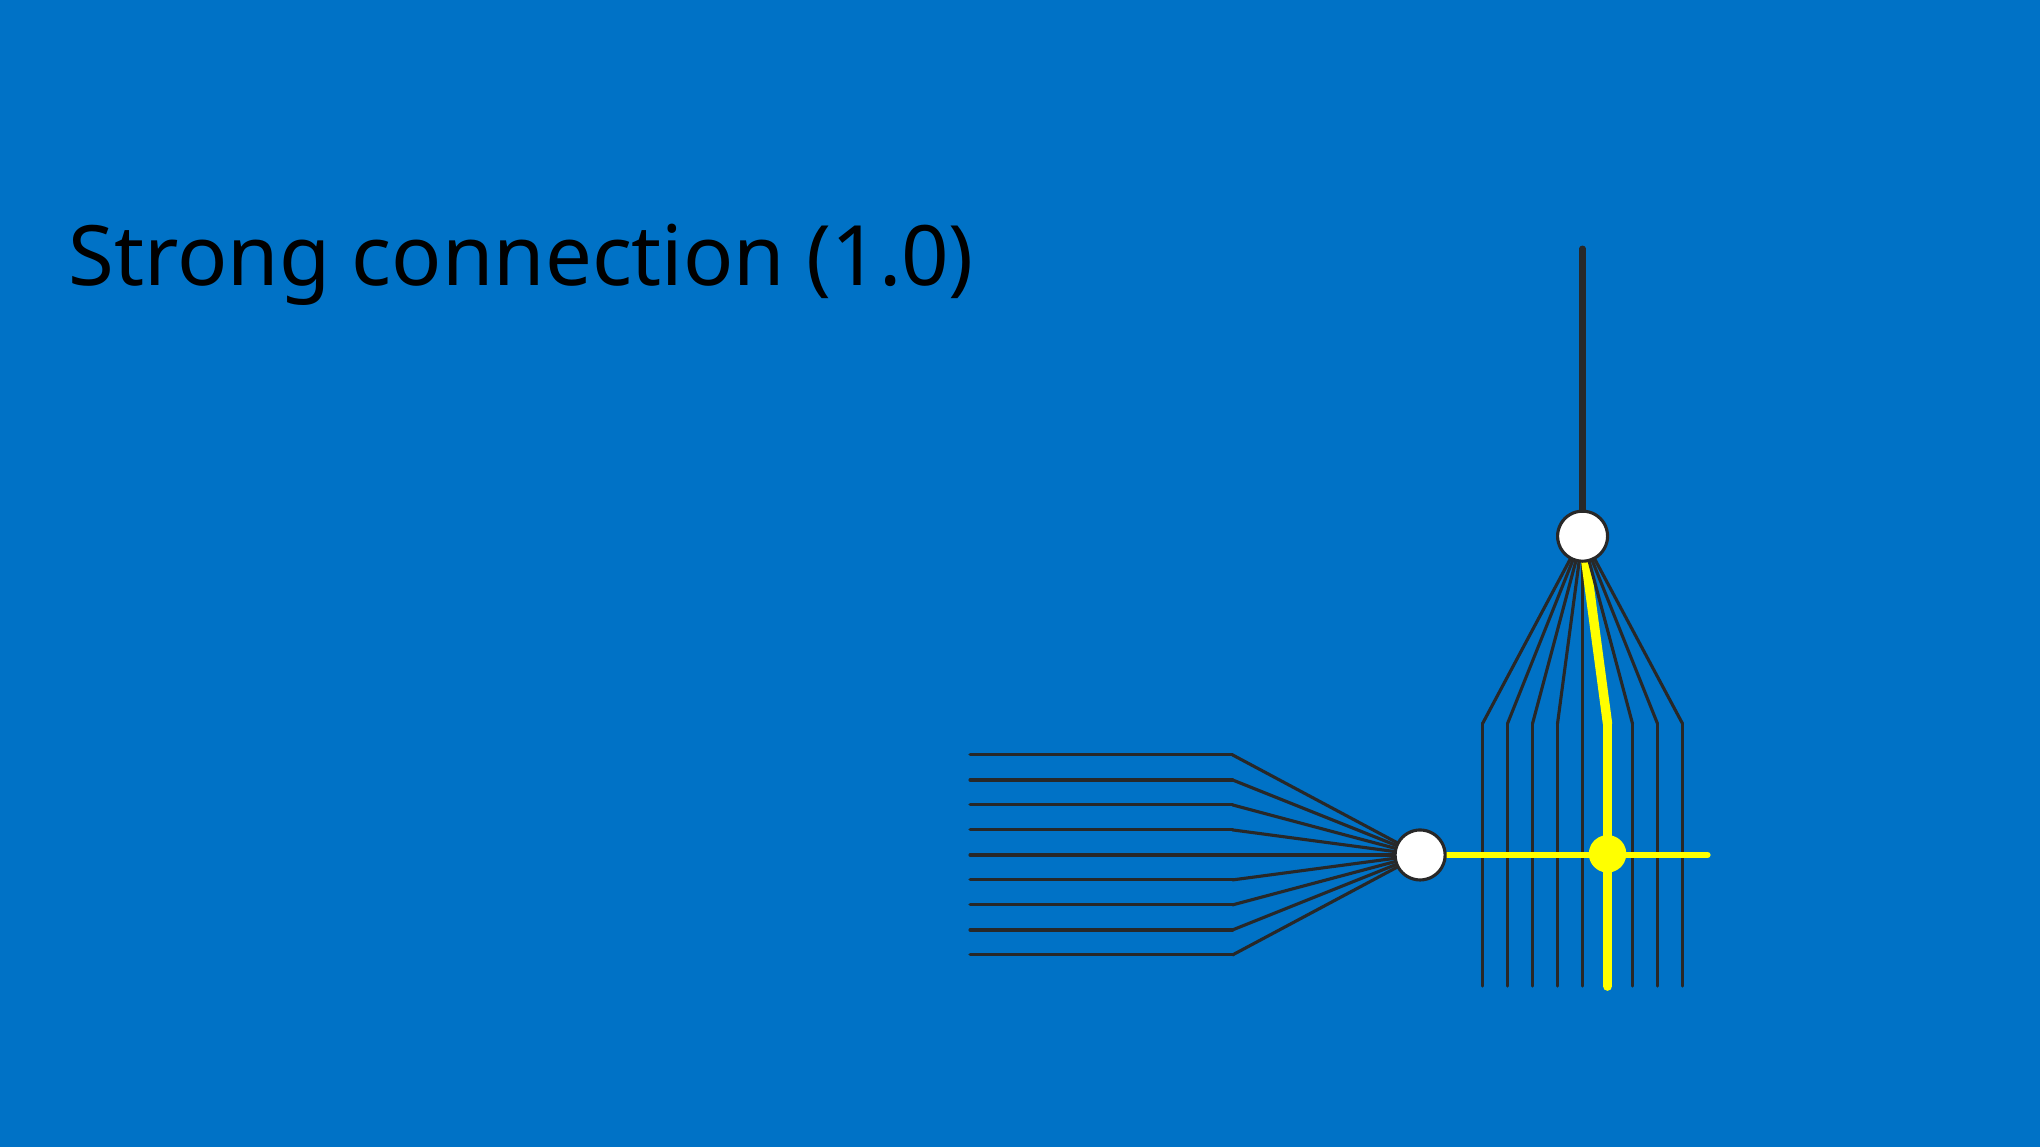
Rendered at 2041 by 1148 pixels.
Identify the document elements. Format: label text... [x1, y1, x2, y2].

list Strong connection (1.0) [45, 198, 1996, 321]
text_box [1482, 248, 1683, 987]
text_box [1238, 485, 1440, 1148]
